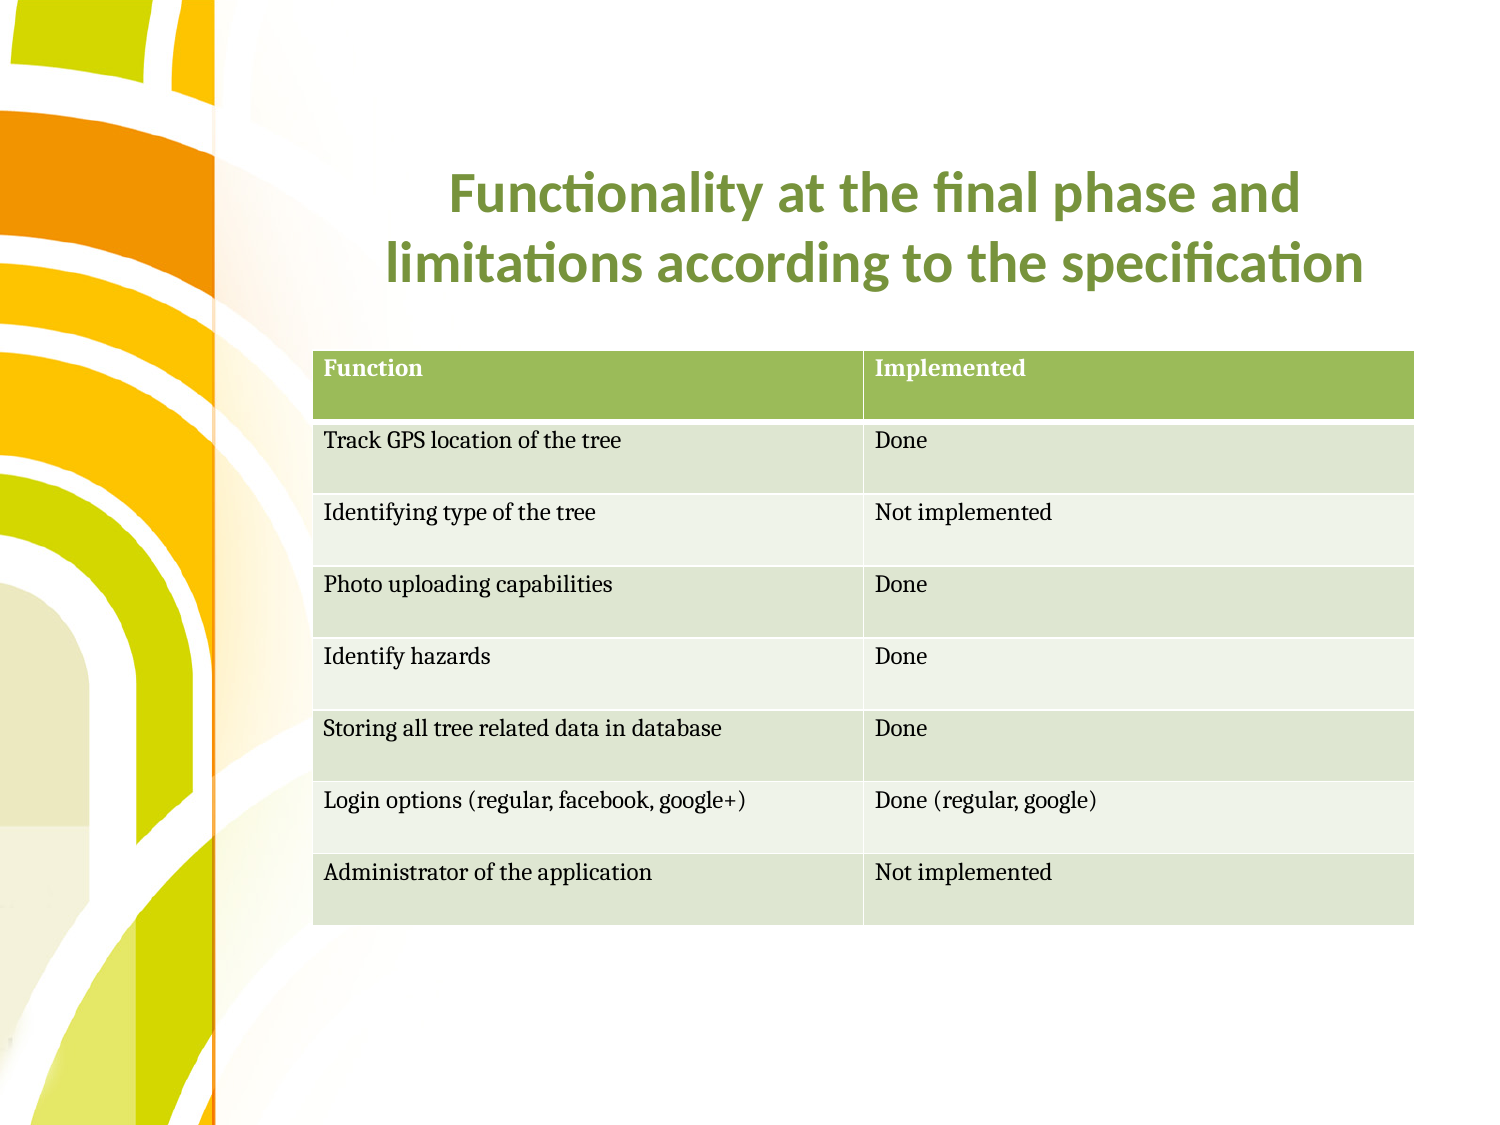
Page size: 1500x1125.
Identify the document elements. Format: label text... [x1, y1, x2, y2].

table_cell Done [864, 425, 1414, 493]
table_cell Track GPS location of the tree [313, 425, 863, 493]
table_cell Not implemented [864, 854, 1414, 925]
table_cell Photo uploading capabilities [313, 567, 863, 637]
table_header Function [313, 351, 863, 419]
picture [0, 0, 1500, 1125]
table_cell Done [864, 567, 1414, 637]
table_cell Done [864, 639, 1414, 709]
table_cell Storing all tree related data in database [313, 711, 863, 781]
title Functionality at the final phase and limitations according to the specification [324, 136, 1427, 313]
table_cell Login options (regular, facebook, google+) [313, 782, 863, 853]
table_cell Done (regular, google) [864, 782, 1414, 853]
table_header Implemented [864, 351, 1414, 419]
table_cell Done [864, 711, 1414, 781]
table_cell Not implemented [864, 495, 1414, 565]
table_cell Identify hazards [313, 639, 863, 709]
table_cell Identifying type of the tree [313, 495, 863, 565]
table_cell Administrator of the application [313, 854, 863, 925]
